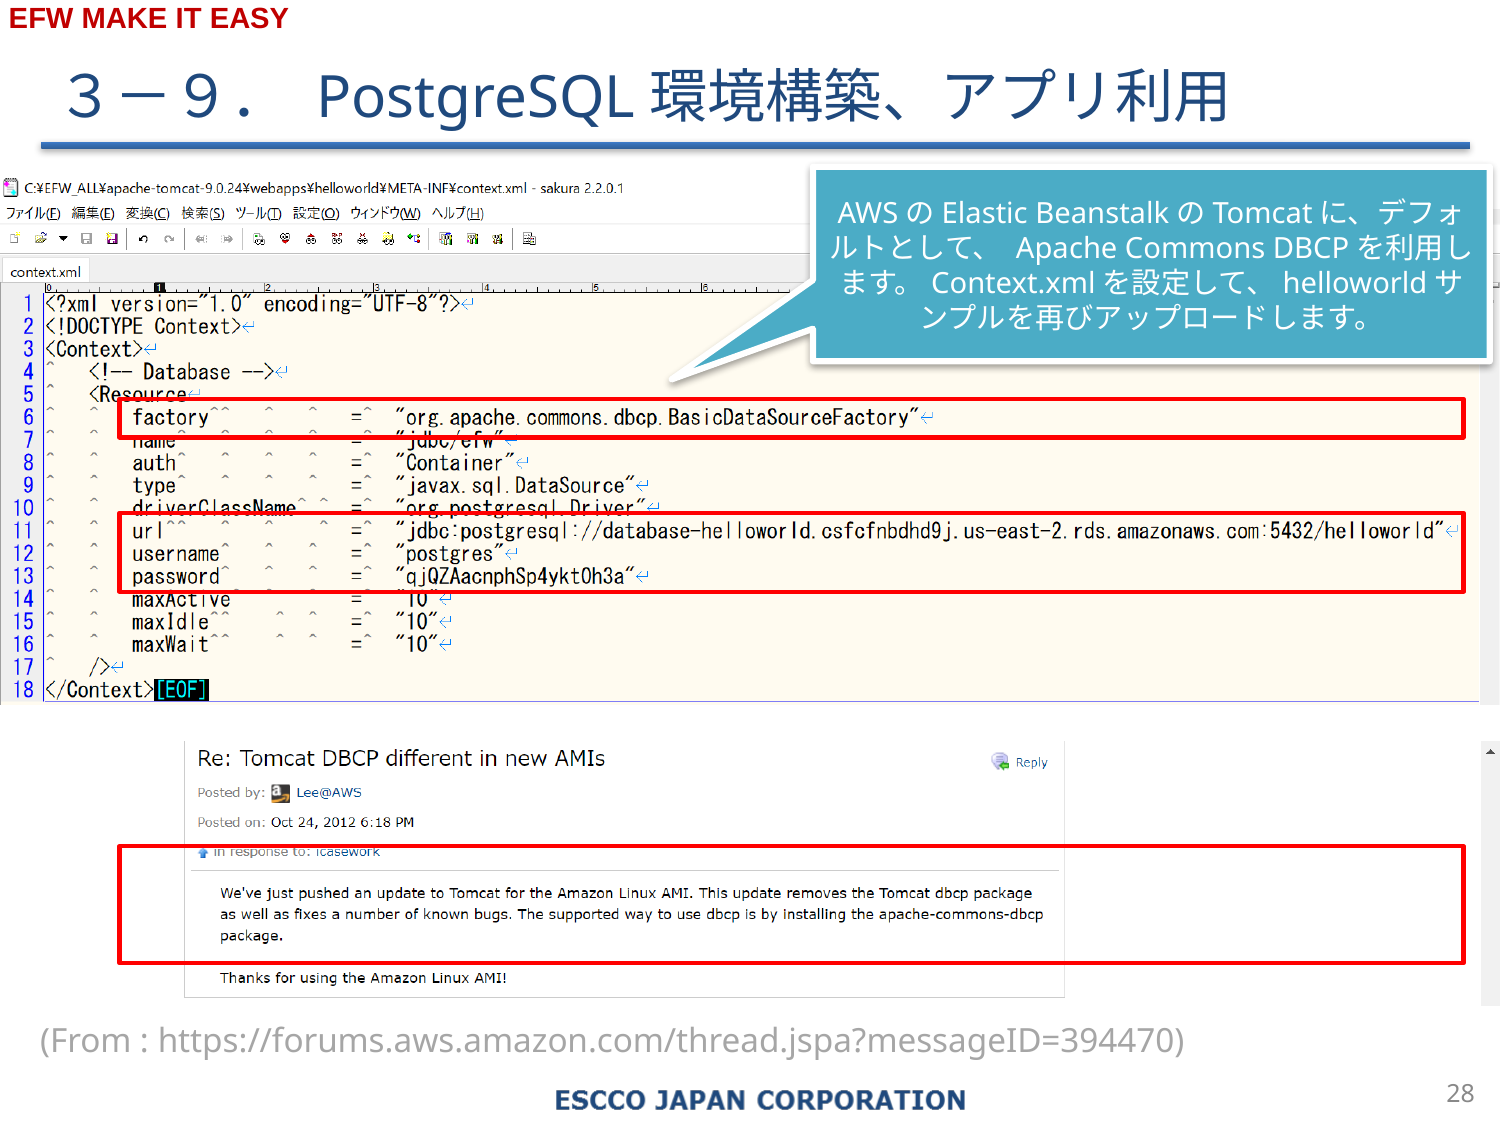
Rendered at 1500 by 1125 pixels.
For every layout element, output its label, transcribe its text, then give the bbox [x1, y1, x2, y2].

text_box 27 [1139, 1065, 1490, 1125]
text_box [25, 0, 76, 27]
title ３－９． PostgreSQL環境構築、アプリ利用 [41, 44, 1392, 138]
text_box [50, 1, 101, 52]
picture [0, 174, 1500, 705]
text_box AWSのElastic BeanstalkのTomcatに、デフォルトとして、 Apache Commons DBCPを利用します。Context.xmlを設定して、helloworldサンプルを再びアップロードします。 [809, 163, 1493, 172]
text_box (From : https://forums.aws.amazon.com/thread.jspa?messageID=394470) [25, 1013, 1307, 1067]
picture [523, 1069, 999, 1125]
picture [0, 741, 1500, 1006]
